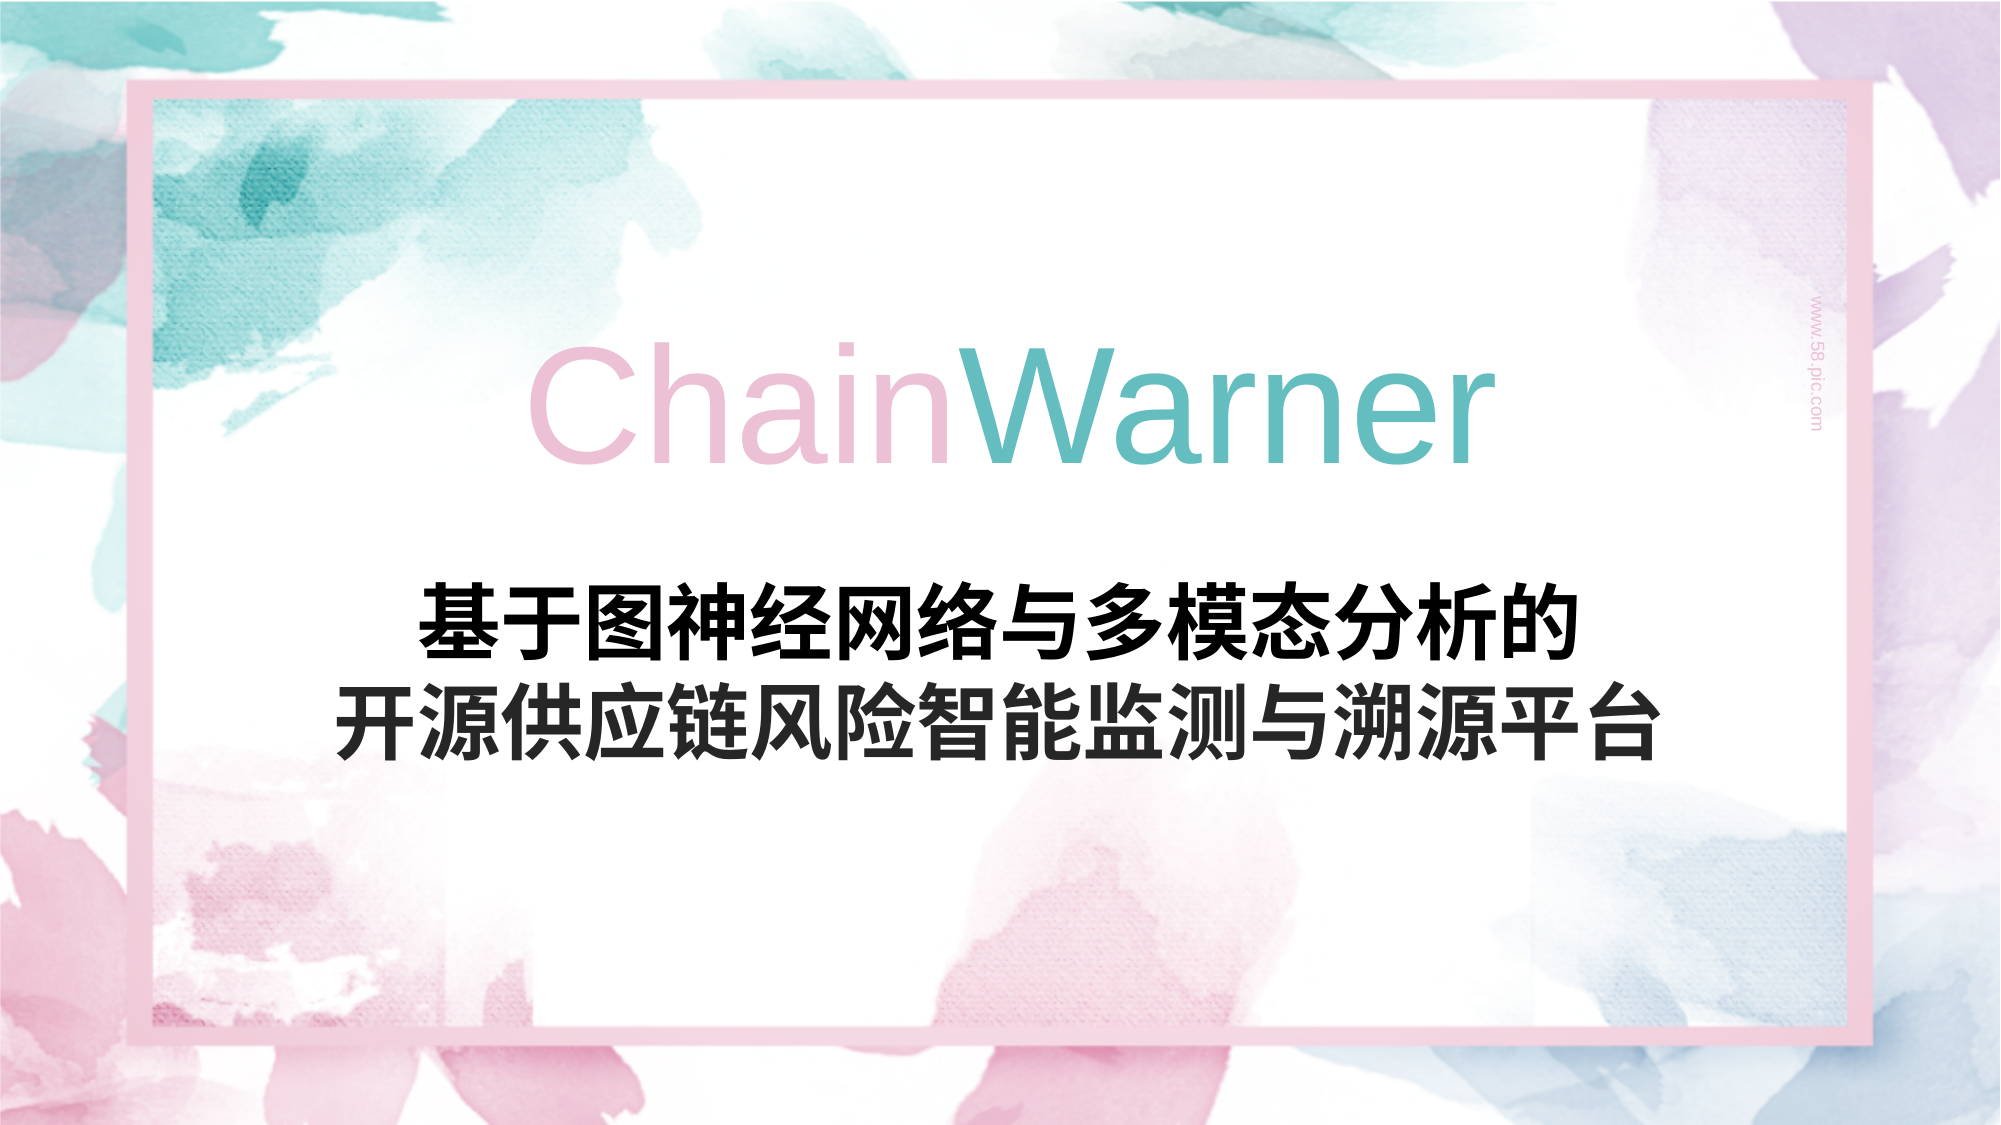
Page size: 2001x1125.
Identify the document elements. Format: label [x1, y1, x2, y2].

text_box [0, 0, 2000, 1125]
